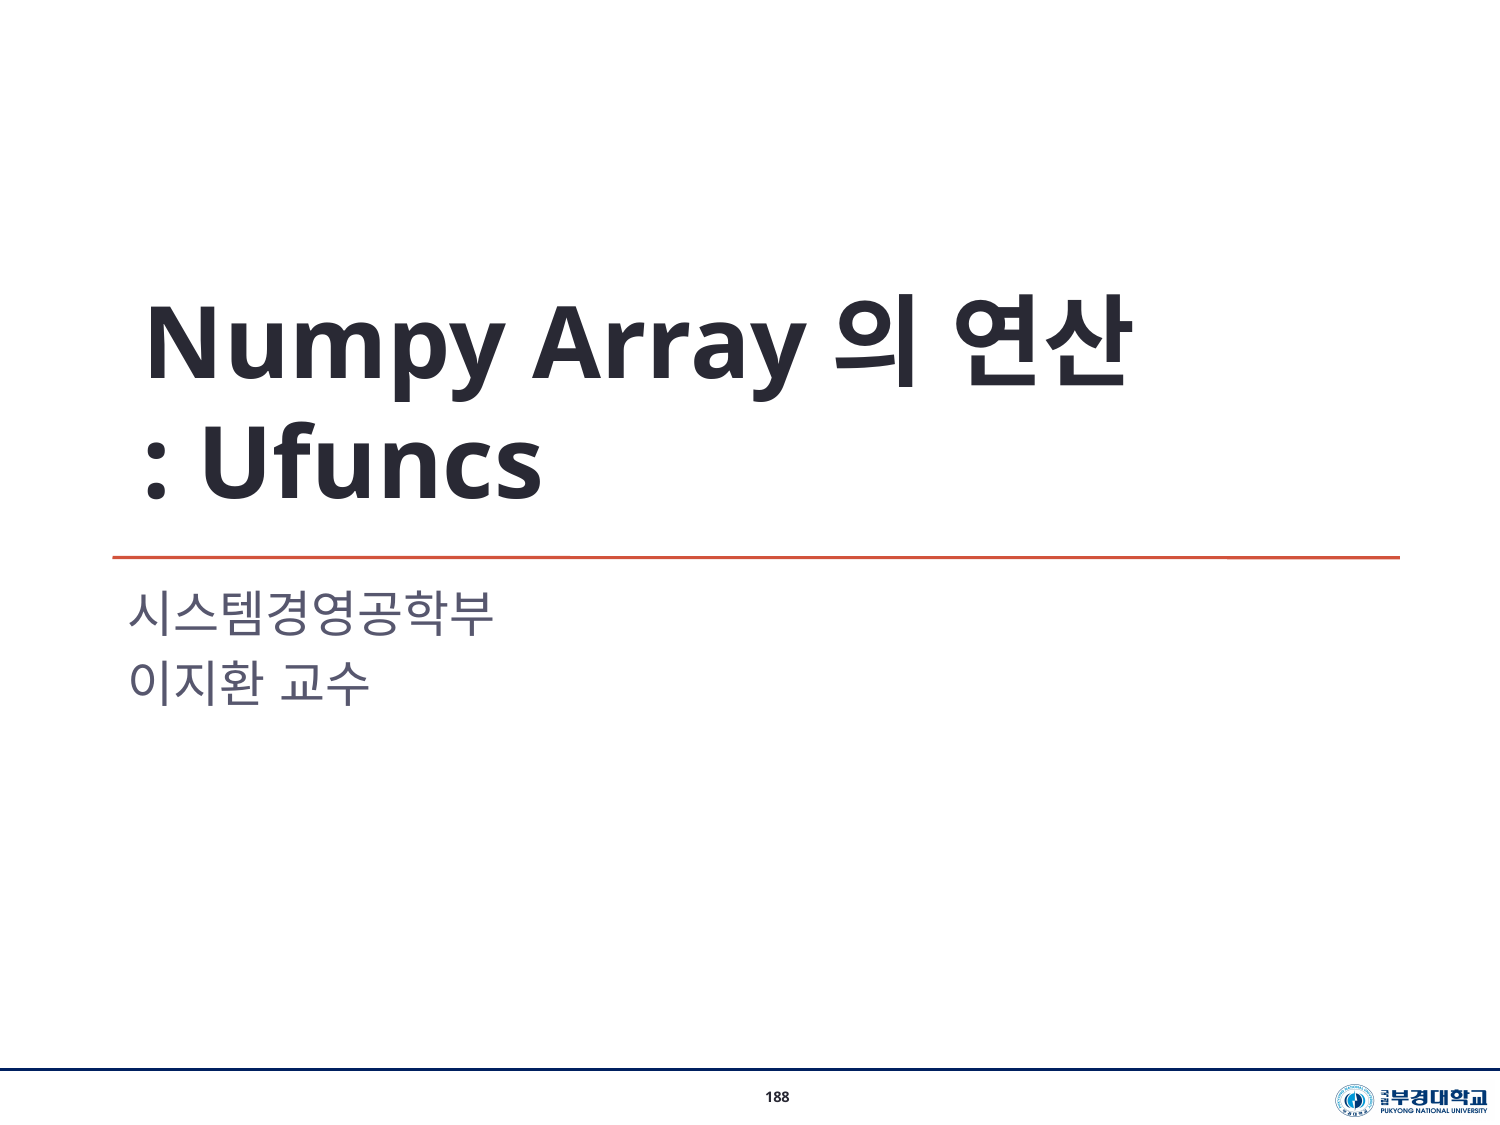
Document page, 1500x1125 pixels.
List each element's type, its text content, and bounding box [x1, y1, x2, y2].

subtitle 시스템경영공학부 이지환 교수 [112, 575, 1163, 863]
text_box Numpy Array의 연산 : Ufuncs [128, 271, 1401, 646]
picture [1330, 1079, 1495, 1121]
